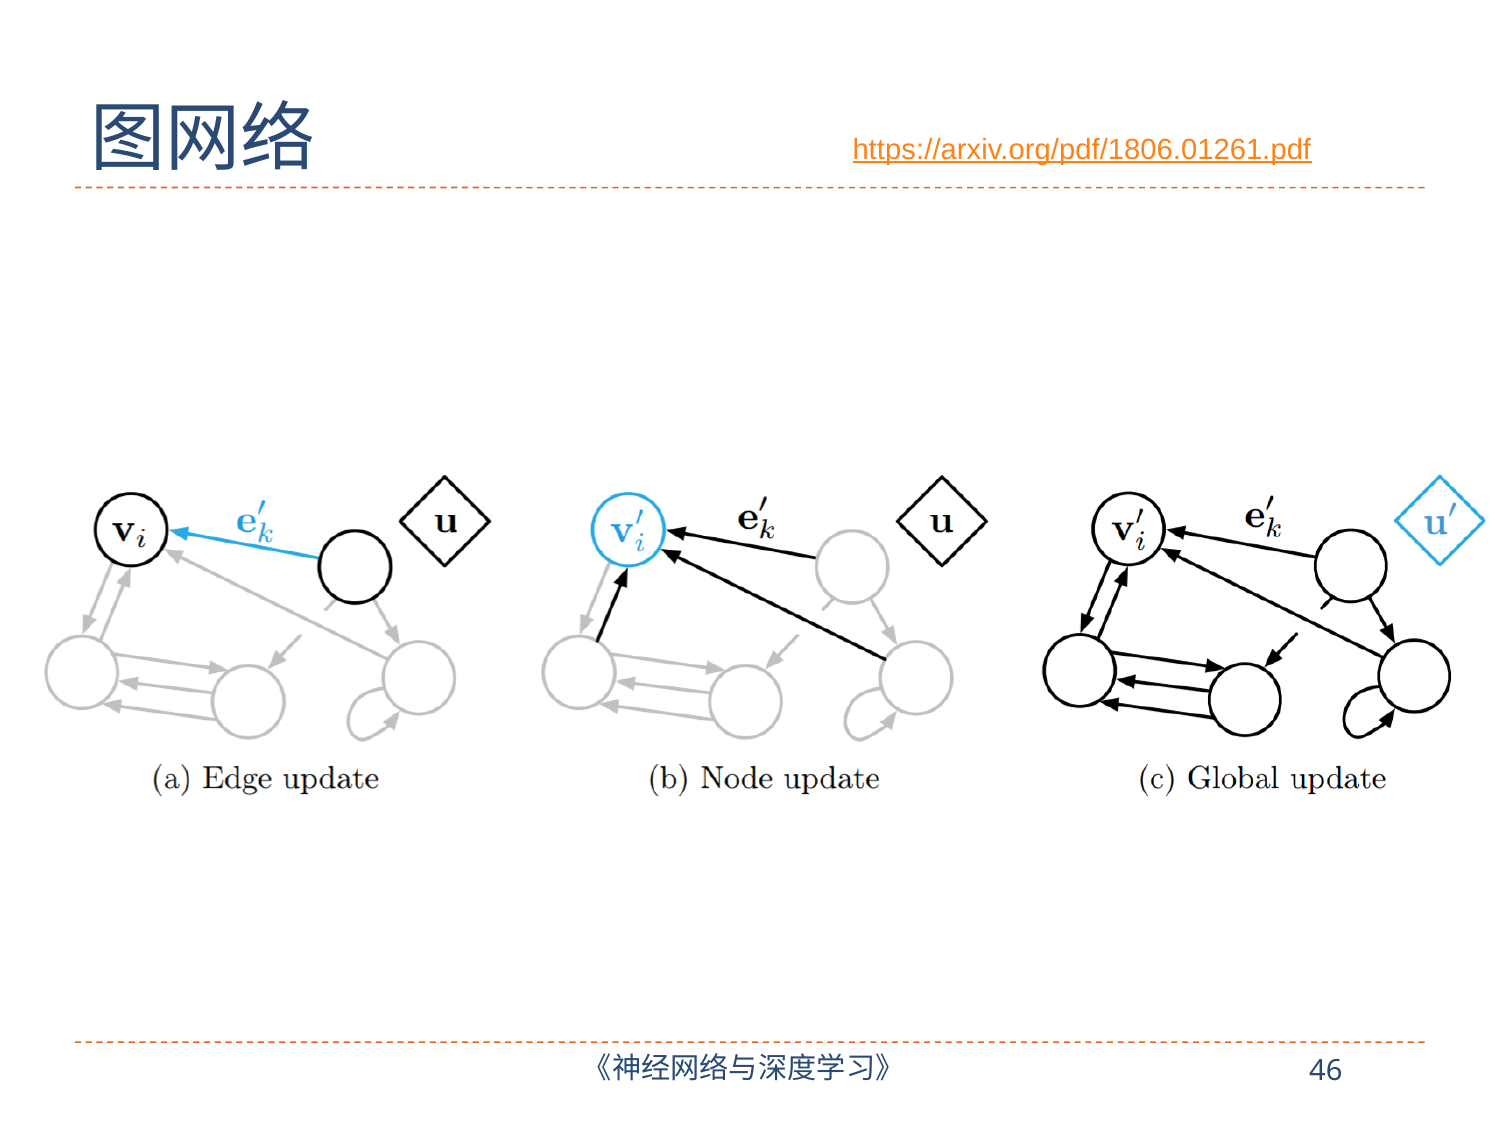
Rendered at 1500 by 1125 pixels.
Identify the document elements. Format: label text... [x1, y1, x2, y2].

title 图网络 [75, 24, 1425, 188]
picture [12, 437, 1500, 807]
text_box https://arxiv.org/pdf/1806.01261.pdf [837, 123, 1327, 173]
